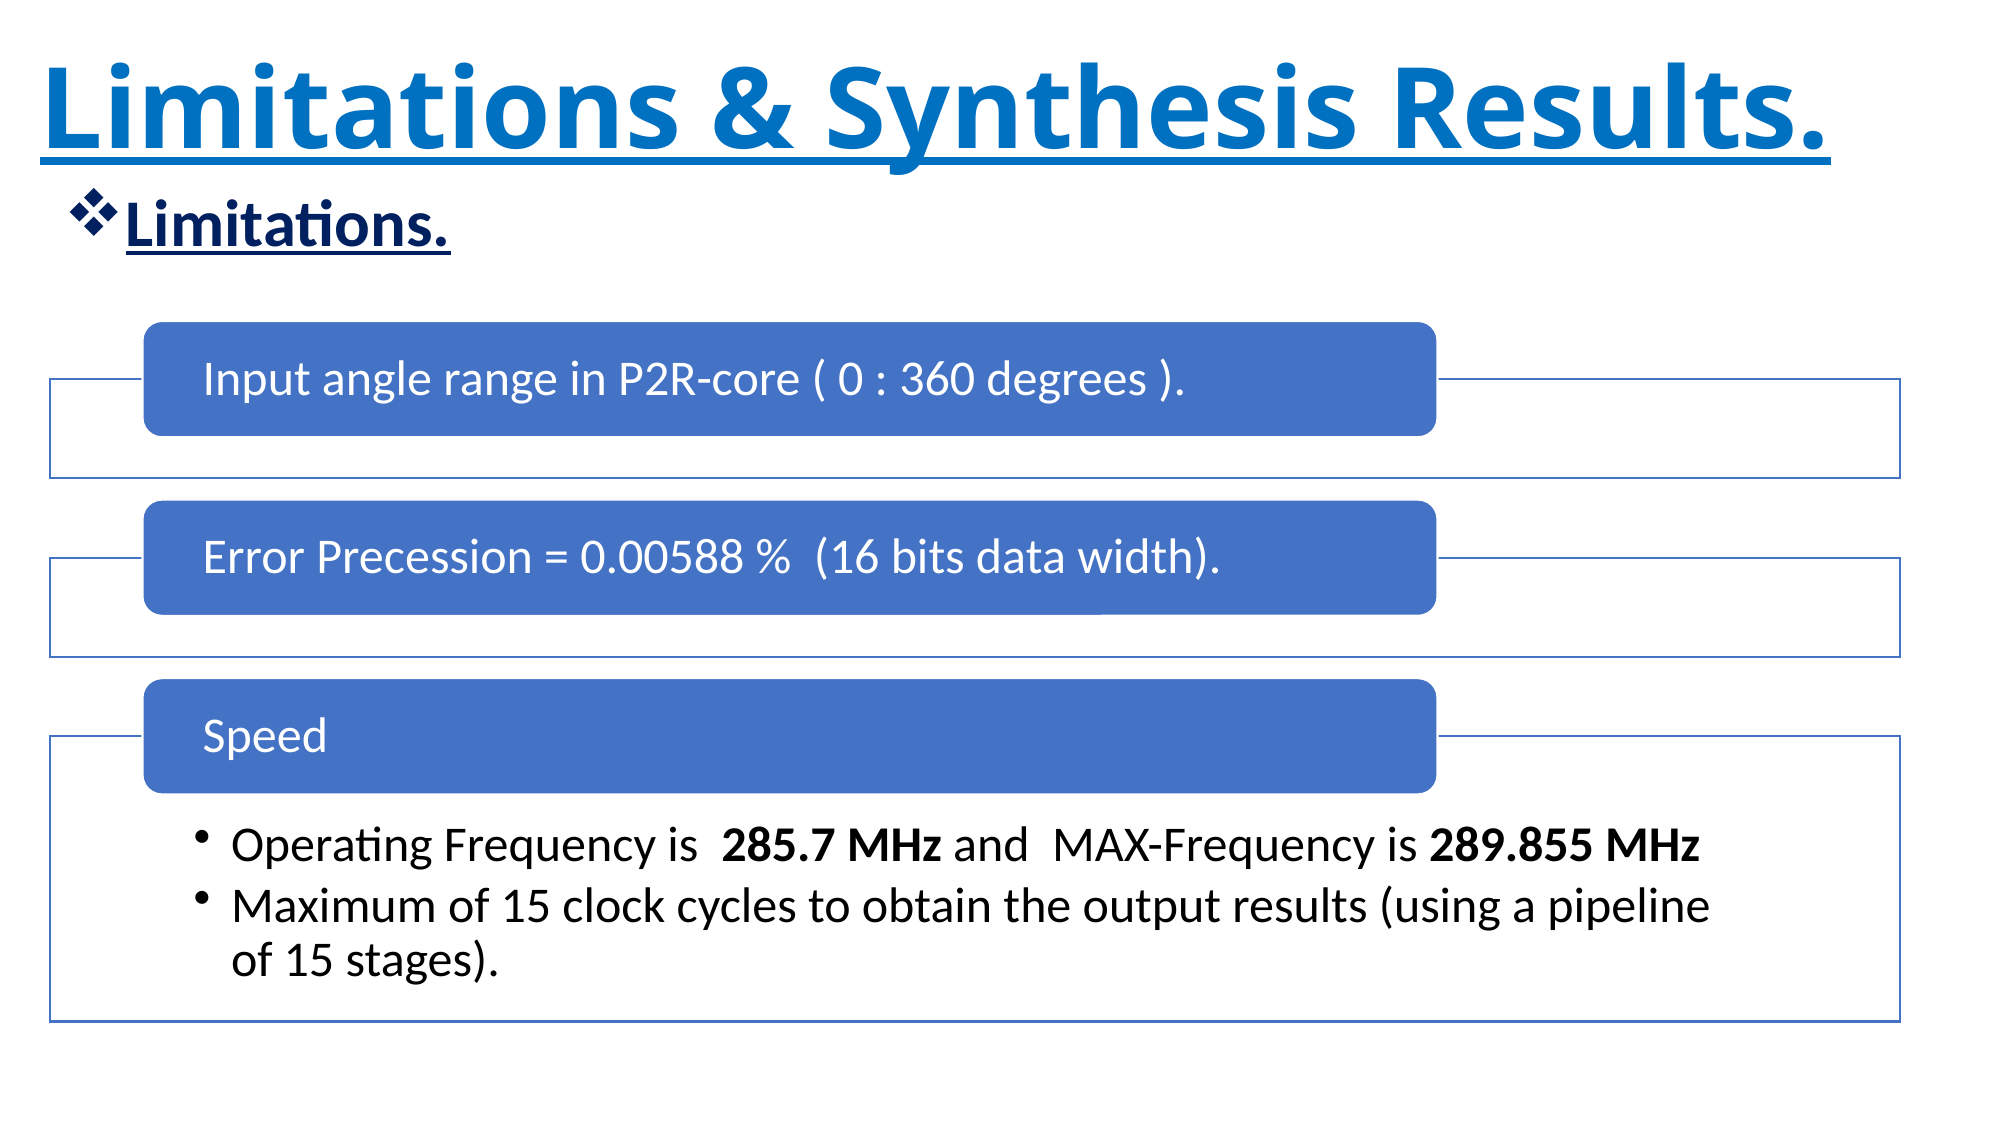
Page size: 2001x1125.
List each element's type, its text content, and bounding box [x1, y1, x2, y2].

text_box Limitations. [50, 172, 1065, 268]
title Limitations & Synthesis Results. [24, 3, 1975, 221]
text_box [49, 300, 1901, 1043]
